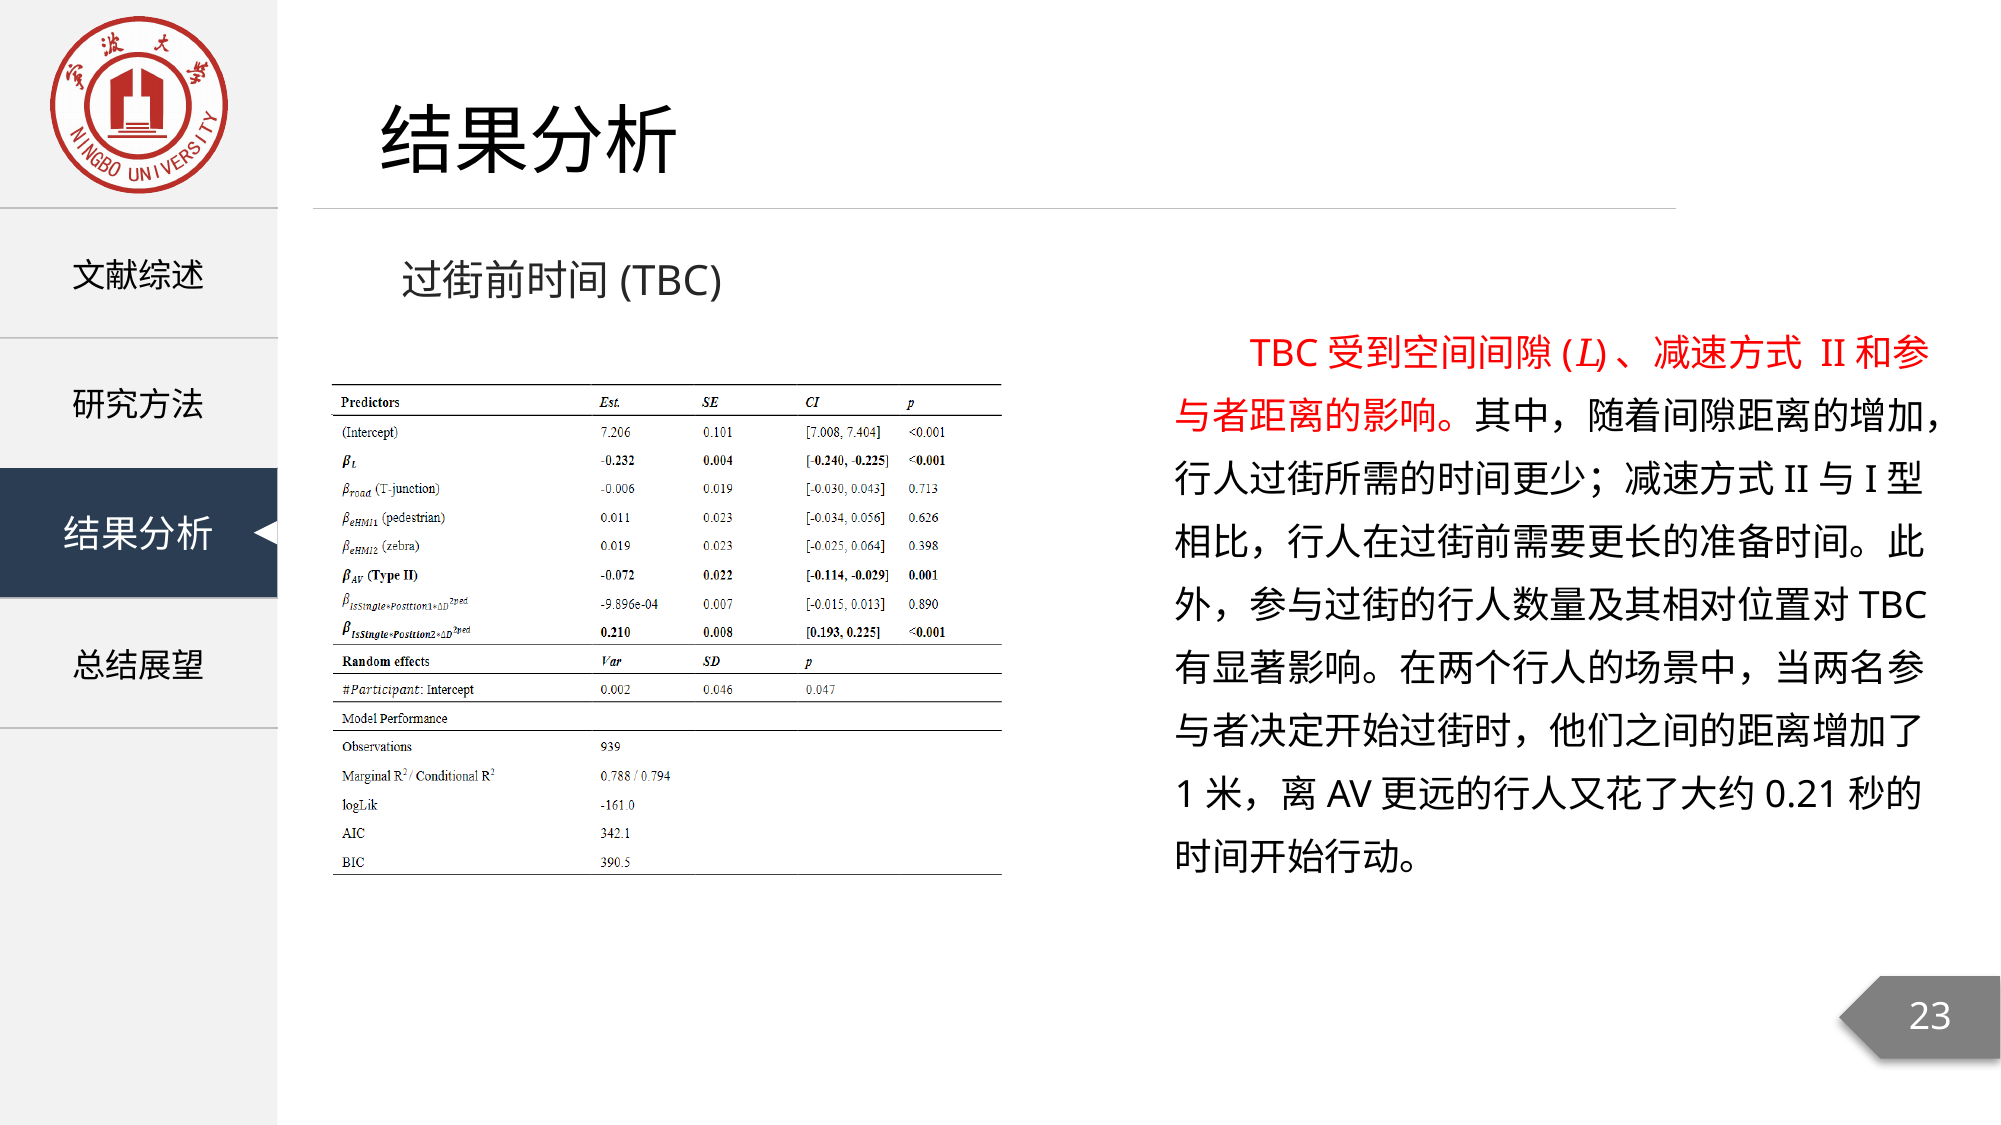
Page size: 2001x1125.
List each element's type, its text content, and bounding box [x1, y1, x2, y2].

text_box 结果分析 [364, 85, 695, 190]
text_box TBC受到空间间隙(𝐿)、减速方式 II和参与者距离的影响。其中，随着间隙距离的增加，行人过街所需的时间更少；减速方式II与I型相比，行人在过街前需要更长的准备时间。此外，参与过街的行人数量及其相对位置对TBC有显著影响。在两个行人的场景中，当两名参与者决定开始过街时，他们之间的距离增加了1米，离AV更远的行人又花了大约0.21秒的时间开始行动。 [1160, 303, 1947, 885]
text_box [331, 383, 1002, 876]
picture [50, 16, 228, 194]
text_box 过街前时间(TBC) [386, 221, 737, 312]
